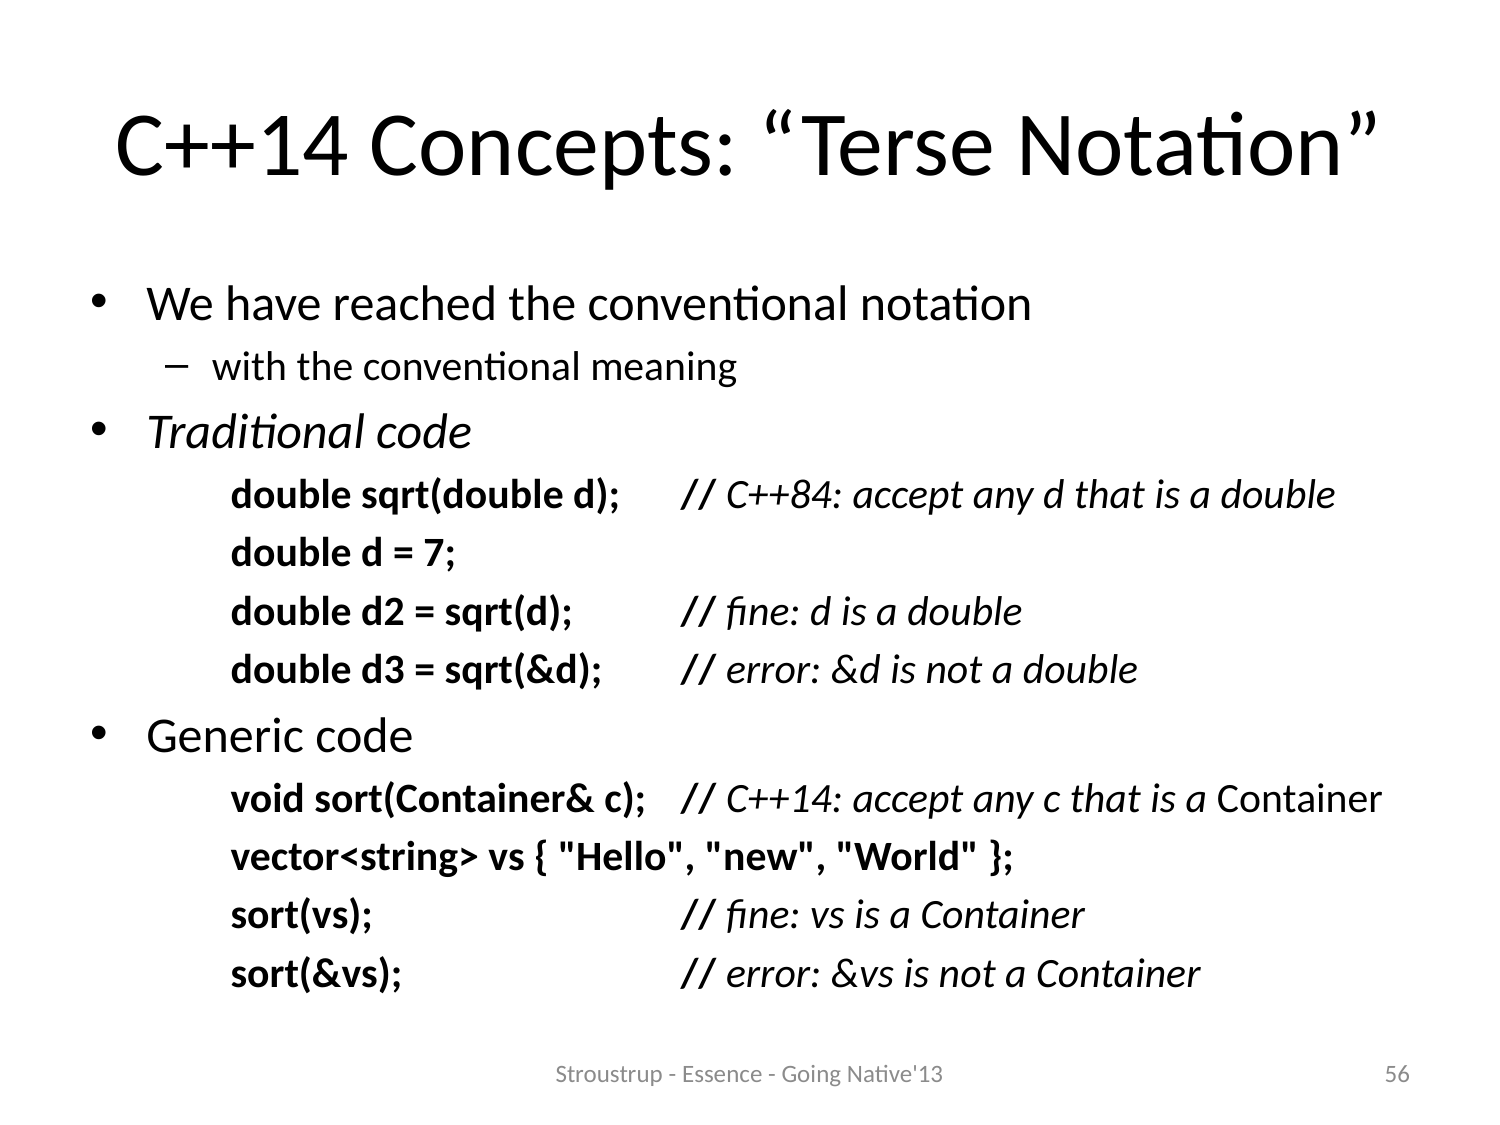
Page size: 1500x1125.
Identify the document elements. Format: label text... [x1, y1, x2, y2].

slide_number 56 [1074, 1042, 1425, 1103]
list We have reached the conventional notation with the conventional meaning Traditional code double sqrt(double d); // C++84: accept any d that is a double double d = 7; double d2 = sqrt(d); // fine: d is a double double d3 = sqrt(&d); // error: &d is not a double Generic code void sort(Container& c); // C++14: accept any c that is a Container vector<string> vs { "Hello", "new", "World" }; sort(vs); // fine: vs is a Container sort(&vs); // error: &vs is not a Container [75, 262, 1463, 1063]
title C++14 Concepts: “Terse Notation” [75, 45, 1425, 233]
footer Stroustrup - Essence - Going Native'13 [512, 1042, 988, 1103]
